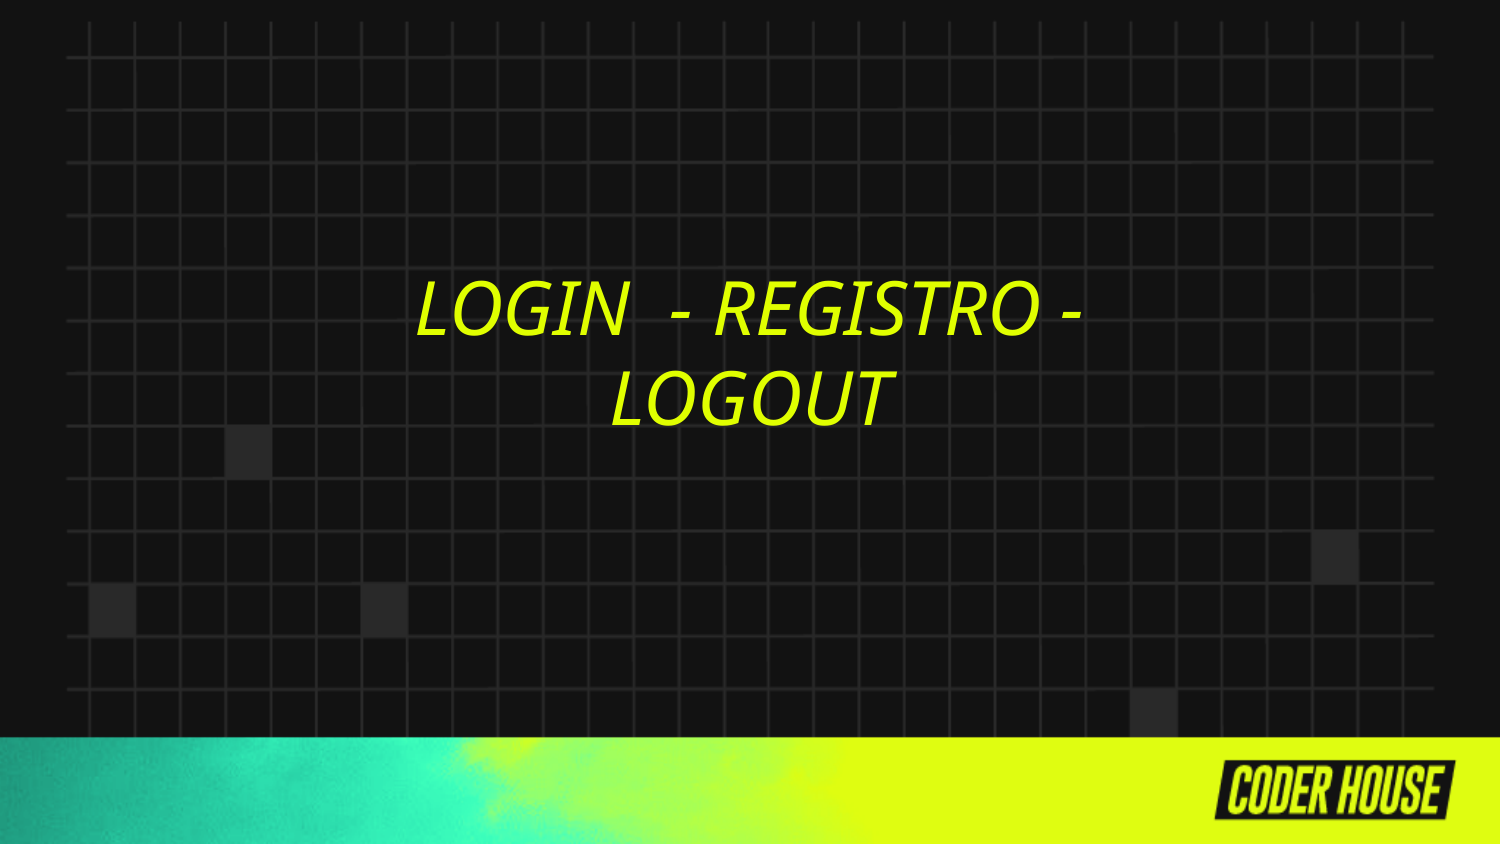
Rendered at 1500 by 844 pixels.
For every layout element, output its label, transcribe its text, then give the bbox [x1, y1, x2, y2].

picture [0, 0, 1500, 844]
text_box LOGIN - REGISTRO - LOGOUT [358, 269, 1142, 432]
